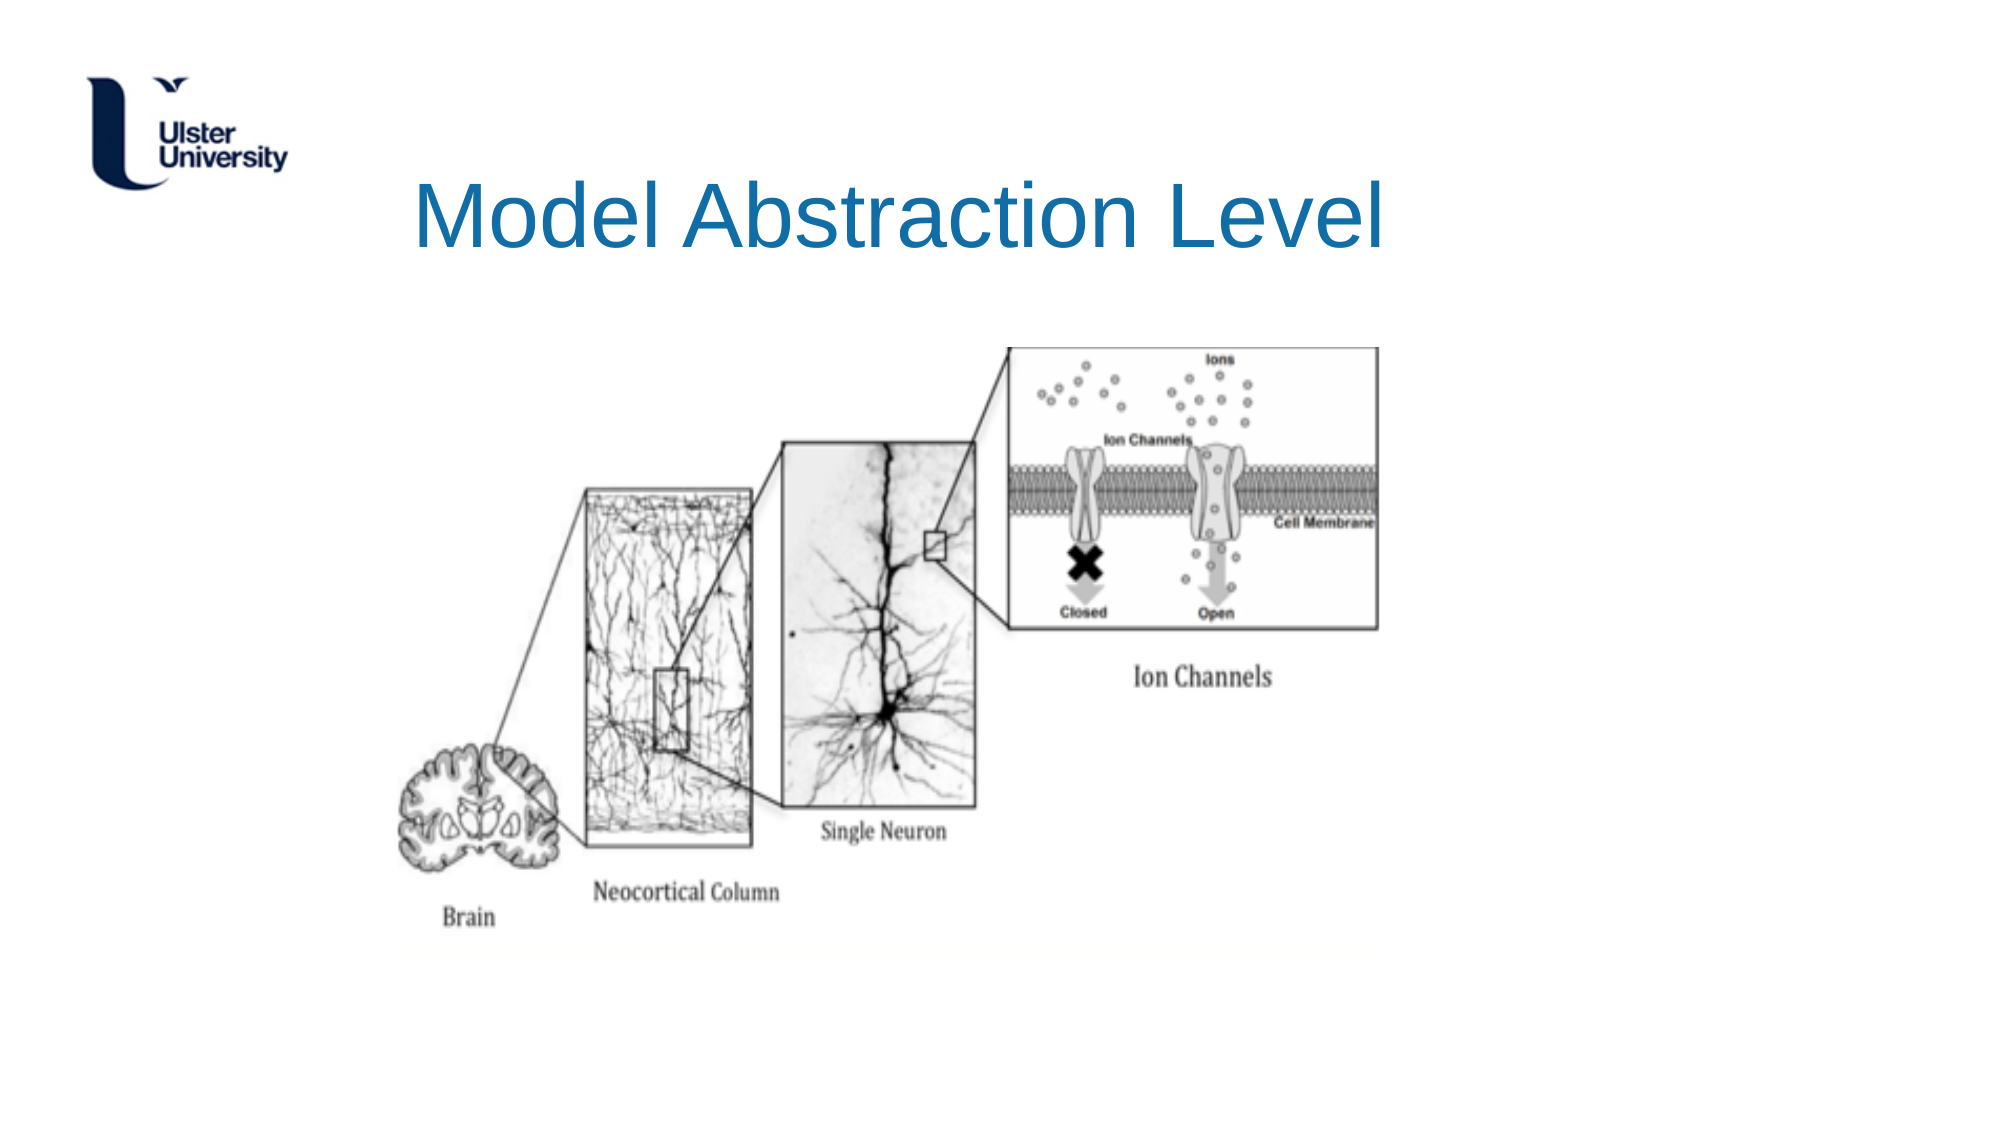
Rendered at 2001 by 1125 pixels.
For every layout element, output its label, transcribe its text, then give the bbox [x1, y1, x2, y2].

picture [86, 46, 321, 224]
picture [320, 241, 1680, 952]
text_box Model Abstraction Level [397, 148, 1756, 274]
text_box [532, 377, 1891, 1021]
